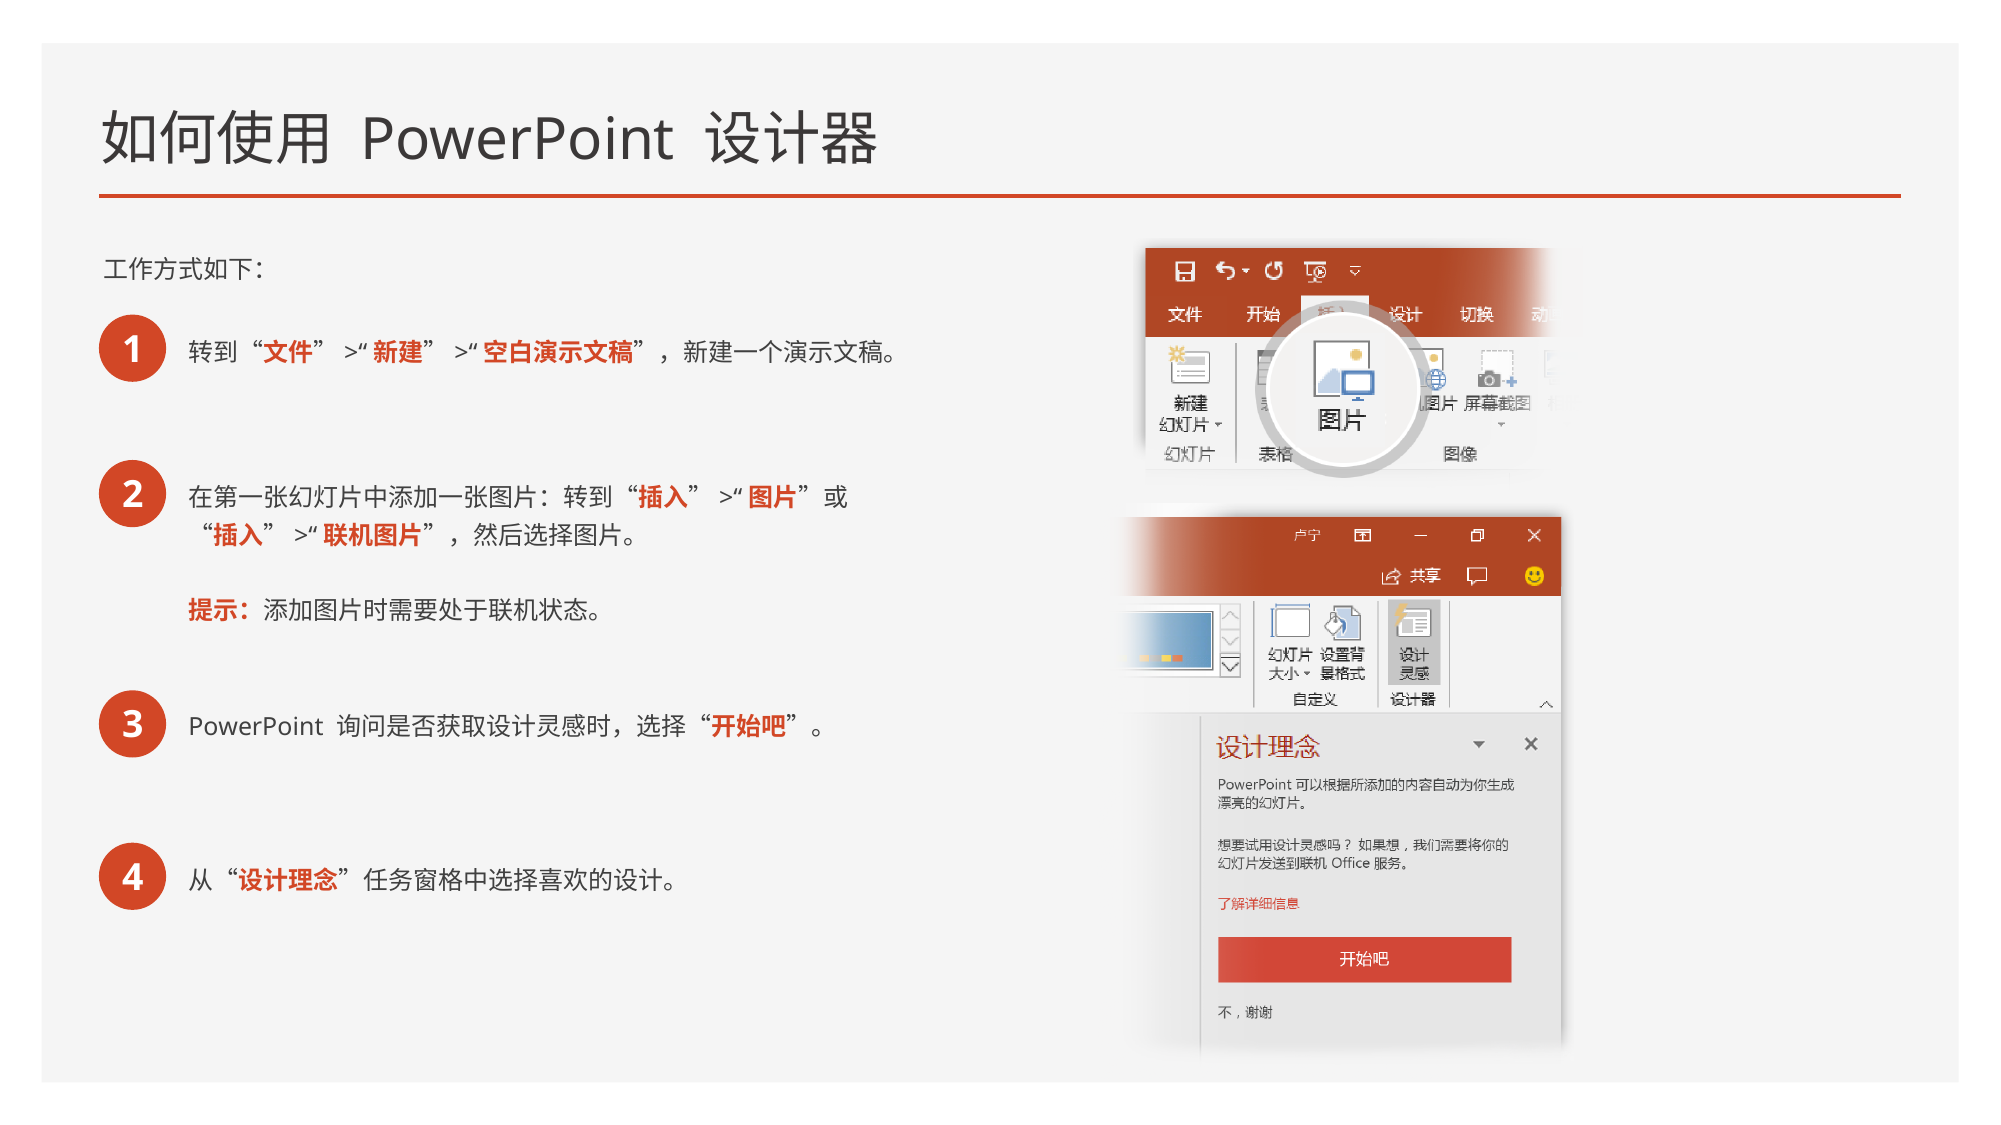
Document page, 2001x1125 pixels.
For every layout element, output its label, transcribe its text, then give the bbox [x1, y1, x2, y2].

text_box PowerPoint 询问是否获取设计灵感时，选择“开始吧”。 [173, 694, 913, 820]
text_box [87, 459, 179, 528]
text_box 工作方式如下： [88, 238, 928, 317]
picture [1097, 503, 1574, 1079]
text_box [87, 842, 179, 910]
title 如何使用 PowerPoint 设计器 [85, 73, 1214, 179]
picture [1133, 238, 1583, 500]
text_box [87, 690, 179, 758]
text_box 从“设计理念”任务窗格中选择喜欢的设计。 [173, 849, 913, 942]
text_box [87, 314, 179, 382]
text_box 转到“文件”>“新建”>“空白演示文稿”，新建一个演示文稿。 [173, 321, 926, 419]
text_box 在第一张幻灯片中添加一张图片：转到“插入”>“图片”或“插入”>“联机图片”，然后选择图片。 提示：添加图片时需要处于联机状态。 [173, 466, 913, 642]
